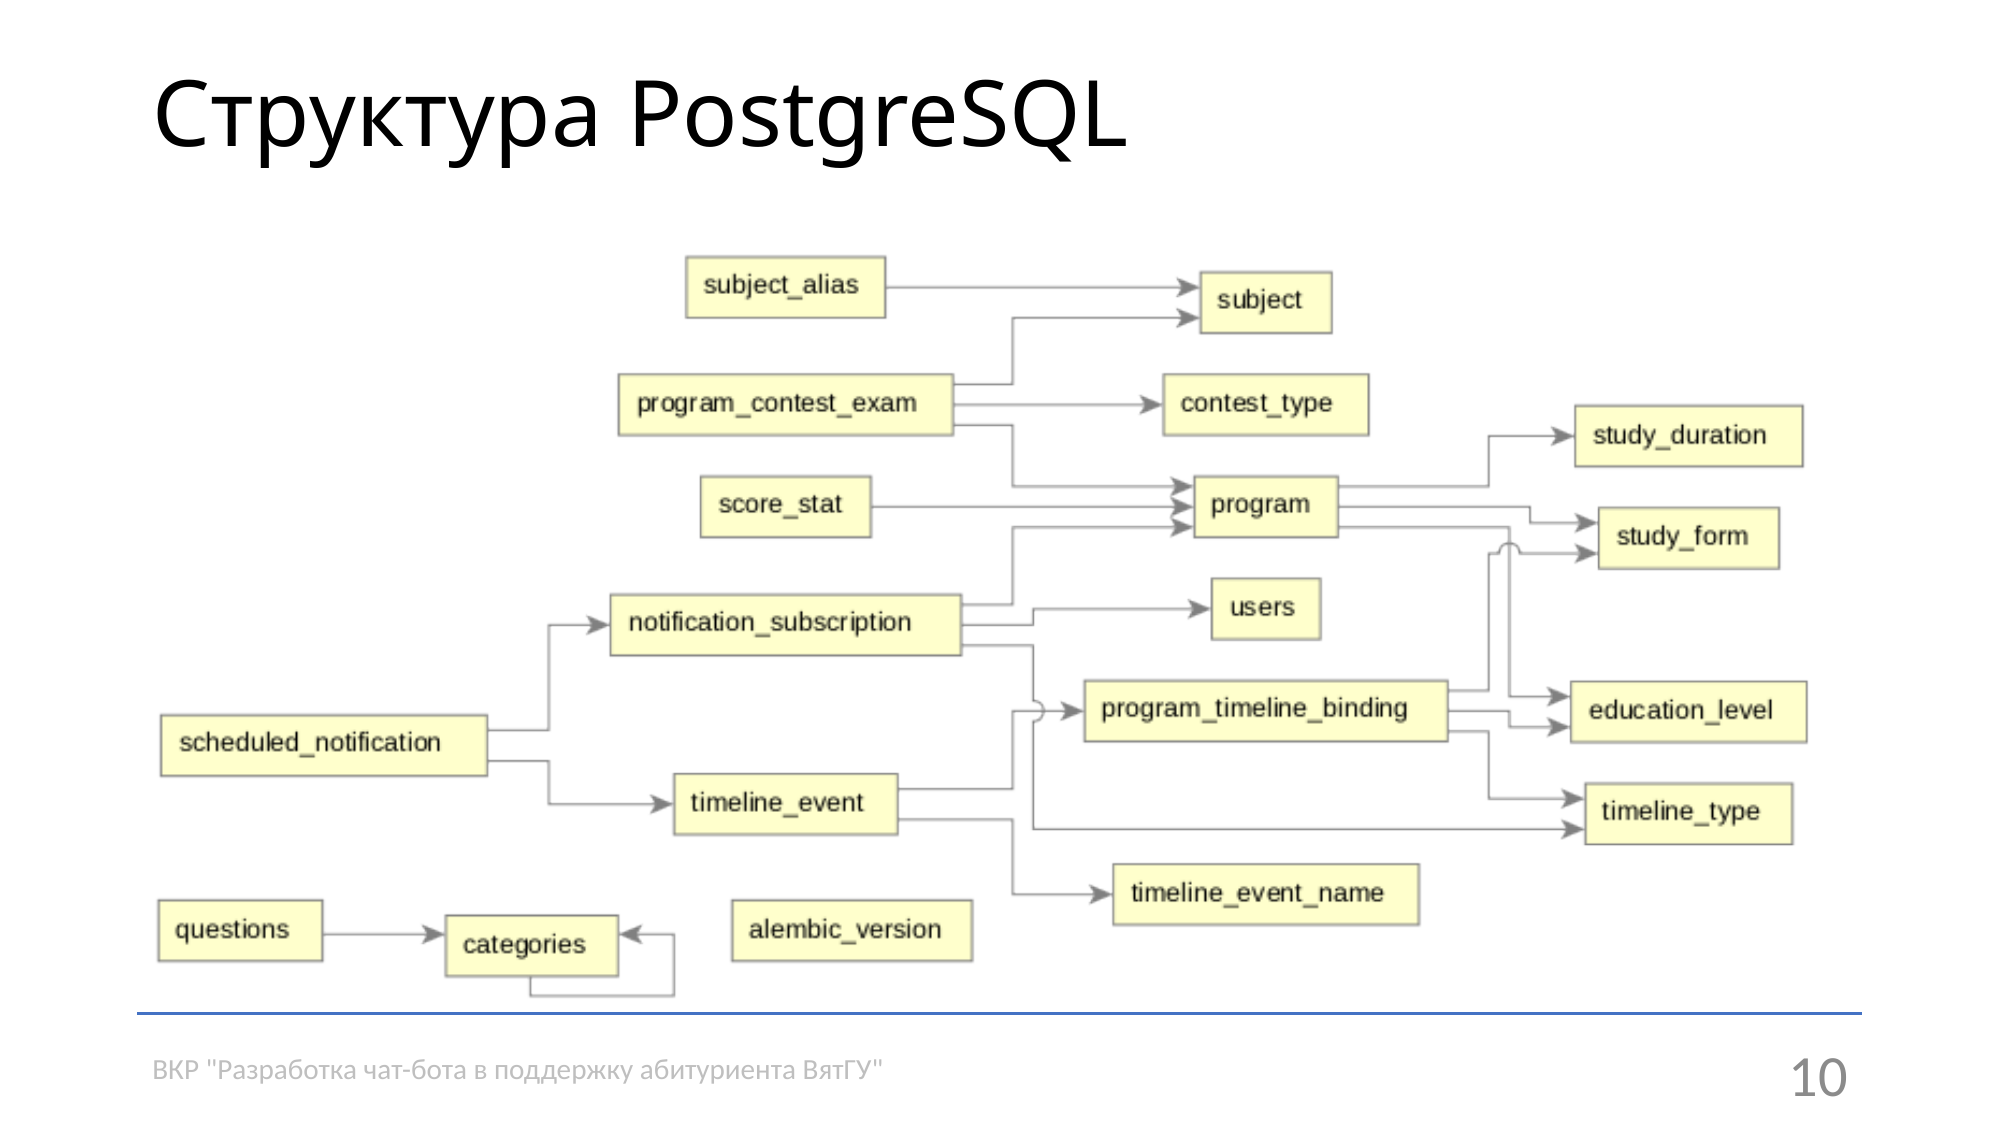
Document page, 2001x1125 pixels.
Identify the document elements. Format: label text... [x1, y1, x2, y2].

slide_number 10 [1412, 1042, 1863, 1103]
title Структура PostgreSQL [137, 59, 1863, 278]
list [137, 238, 1828, 1016]
footer ВКР "Разработка чат-бота в поддержку абитуриента ВятГУ" [137, 1042, 1124, 1103]
